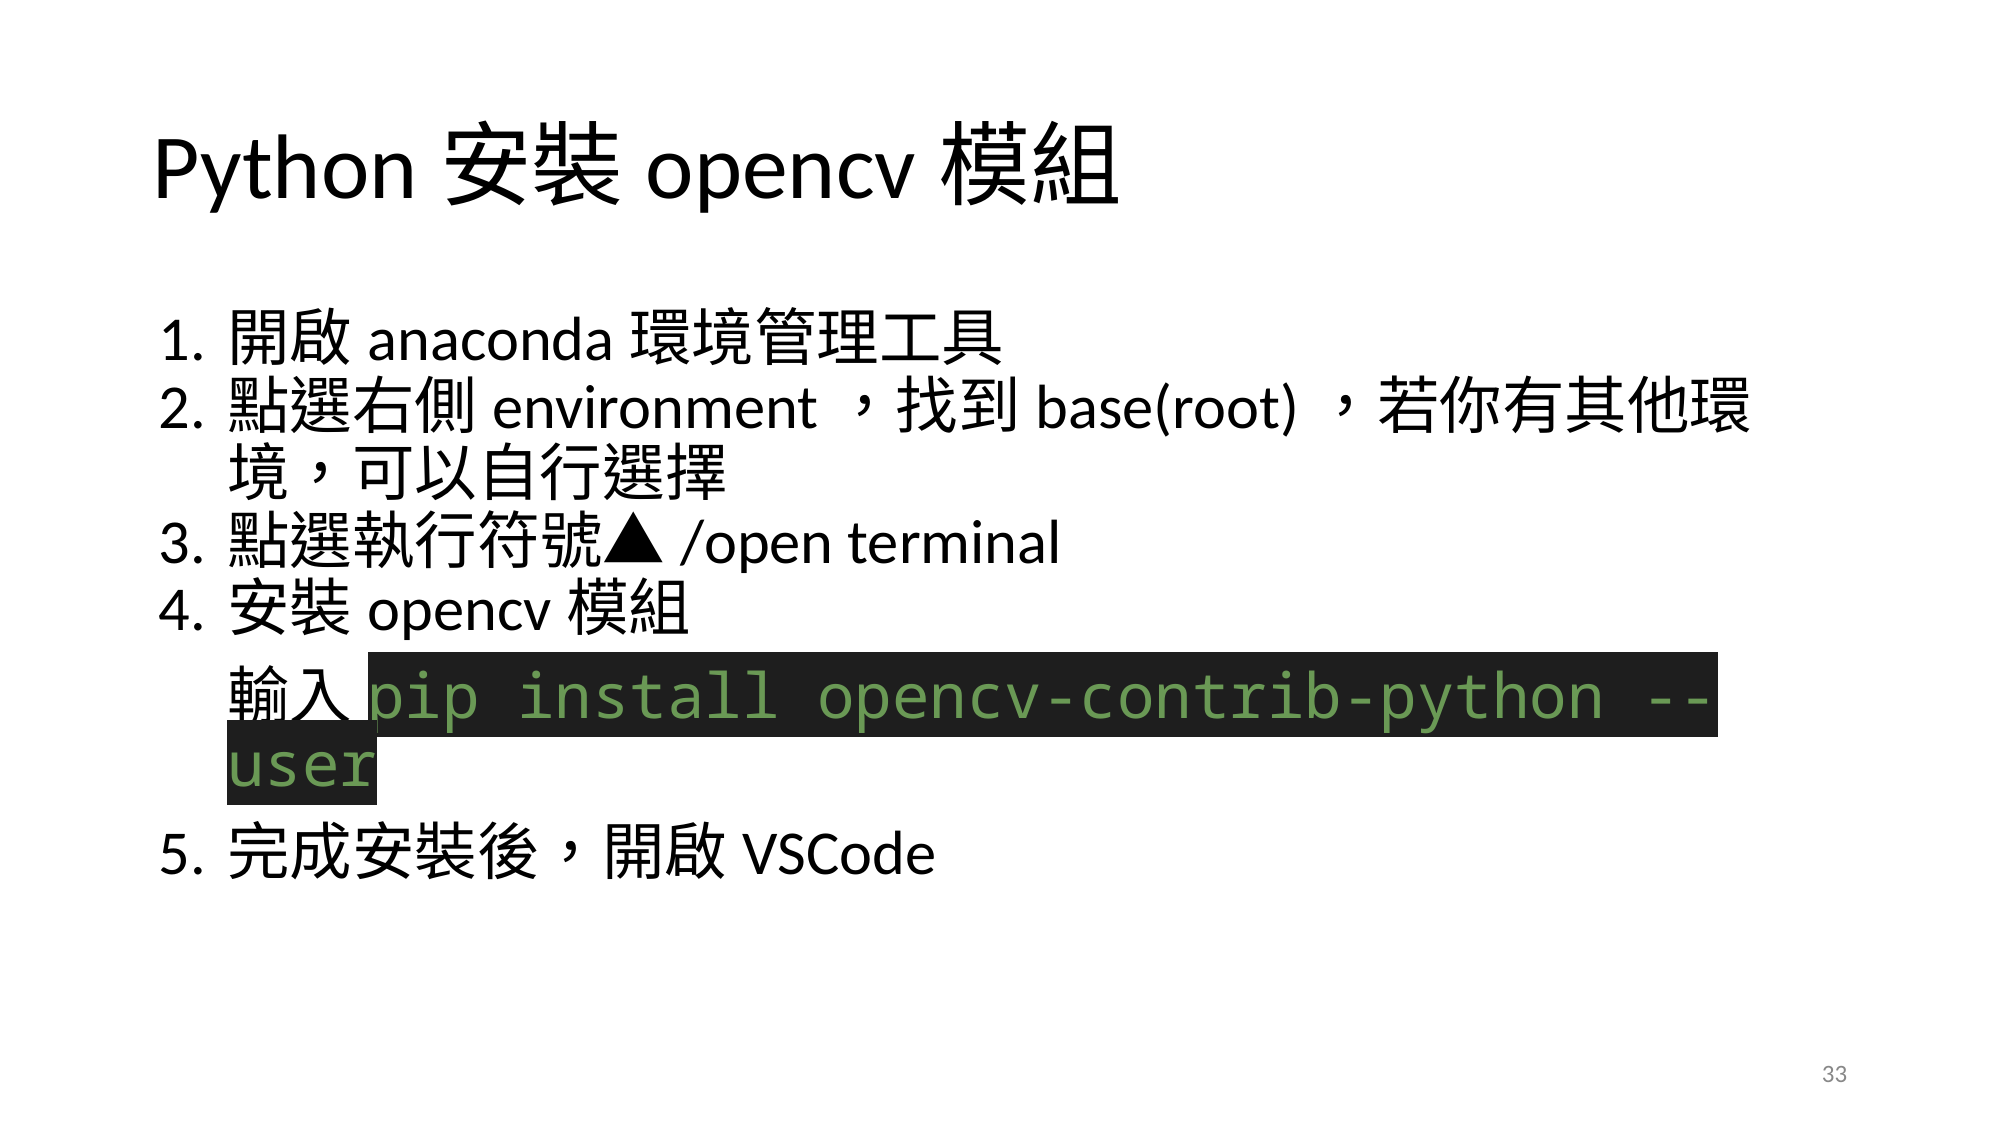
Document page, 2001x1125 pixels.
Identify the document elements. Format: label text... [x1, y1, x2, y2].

title Python安裝opencv模組 [137, 59, 1863, 278]
list 開啟anaconda環境管理工具 點選右側environment，找到base(root)，若你有其他環境，可以自行選擇 點選執行符號▲/open terminal 安裝opencv模組 輸入pip install opencv-contrib-python --user 完成安裝後，開啟VSCode [137, 299, 1863, 1014]
slide_number ‹#› [1412, 1042, 1863, 1103]
